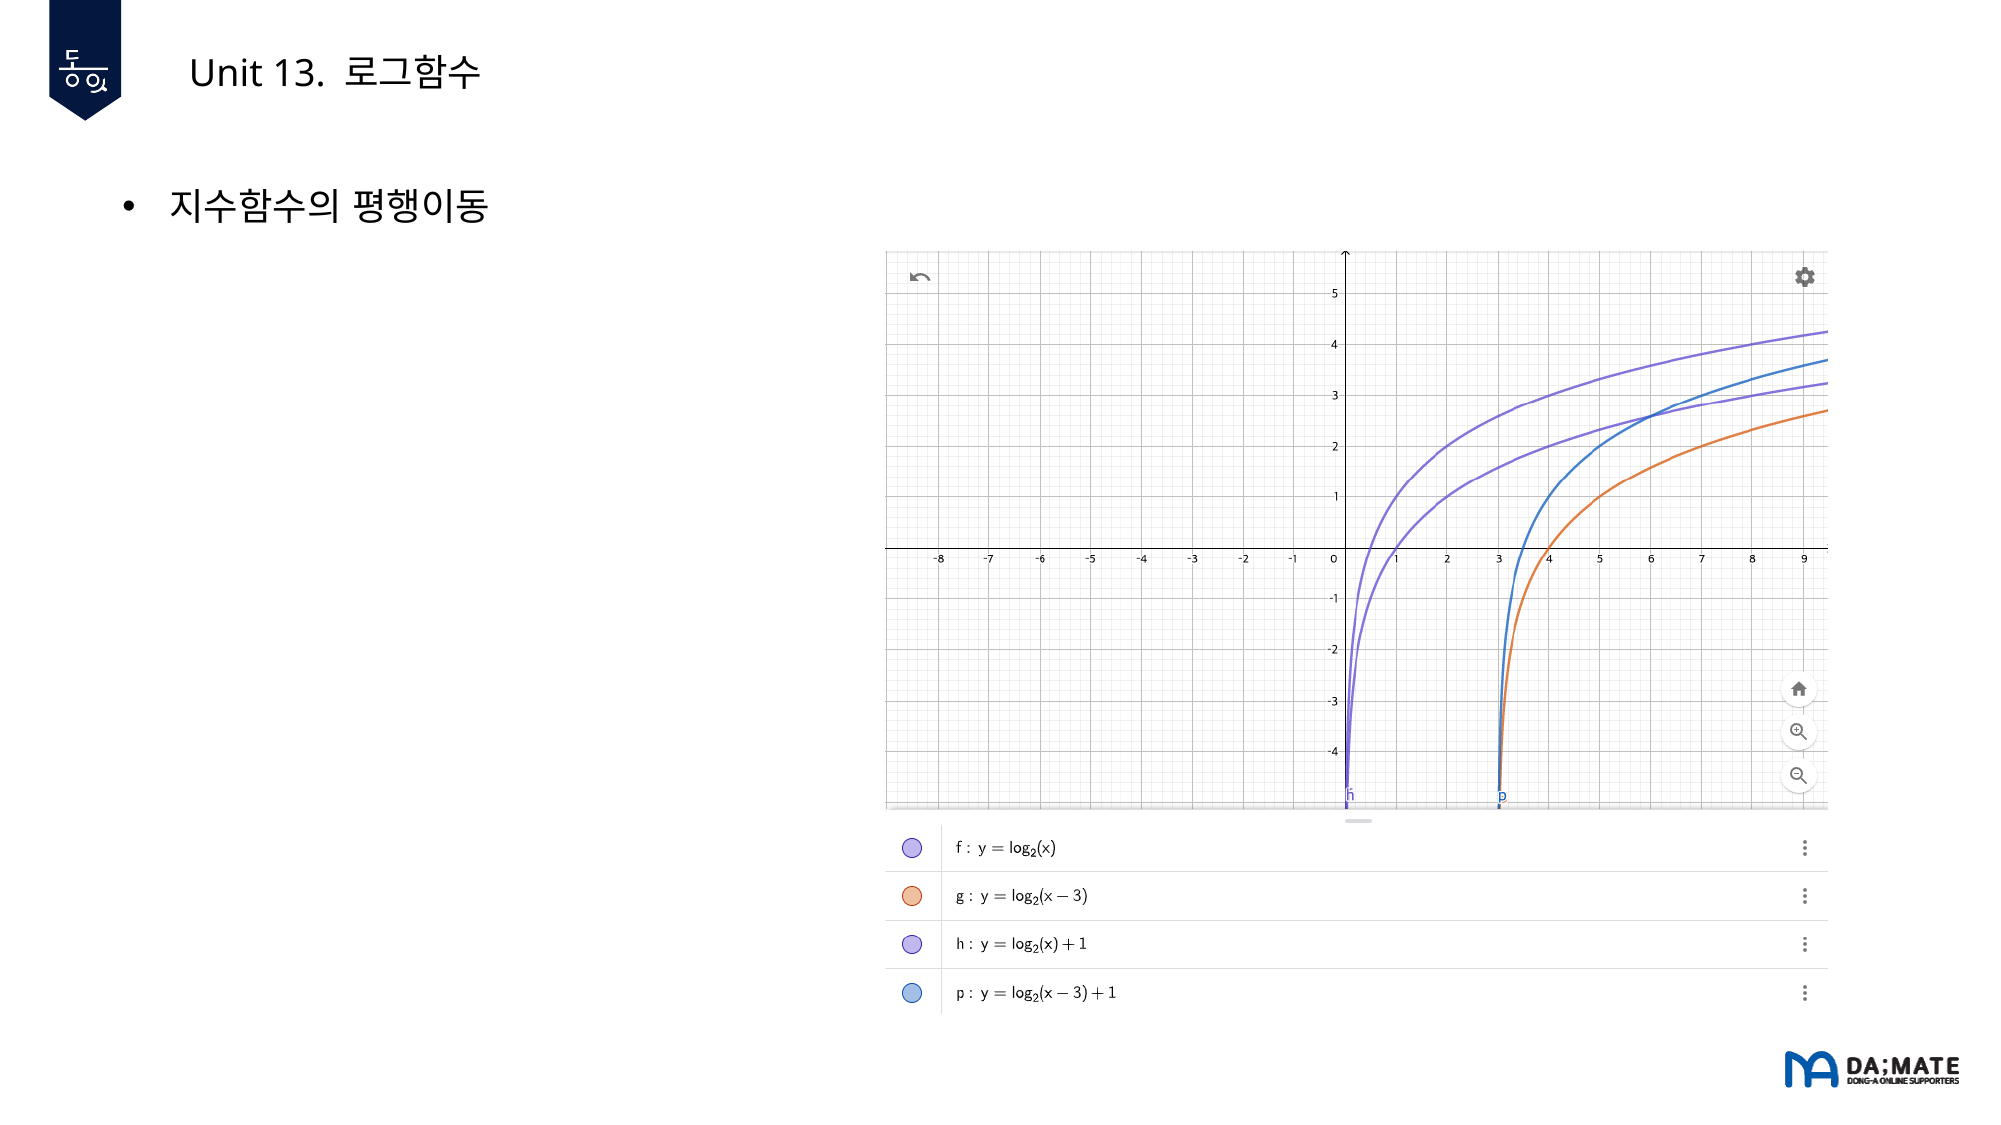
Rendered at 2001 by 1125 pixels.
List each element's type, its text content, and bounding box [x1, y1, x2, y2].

picture [1769, 1031, 1991, 1114]
text_box Unit 13. 로그함수 [174, 41, 498, 101]
text_box 지수함수의 평행이동 [107, 175, 1939, 326]
text_box [48, 0, 123, 122]
picture [885, 251, 1828, 1014]
picture [59, 50, 108, 93]
